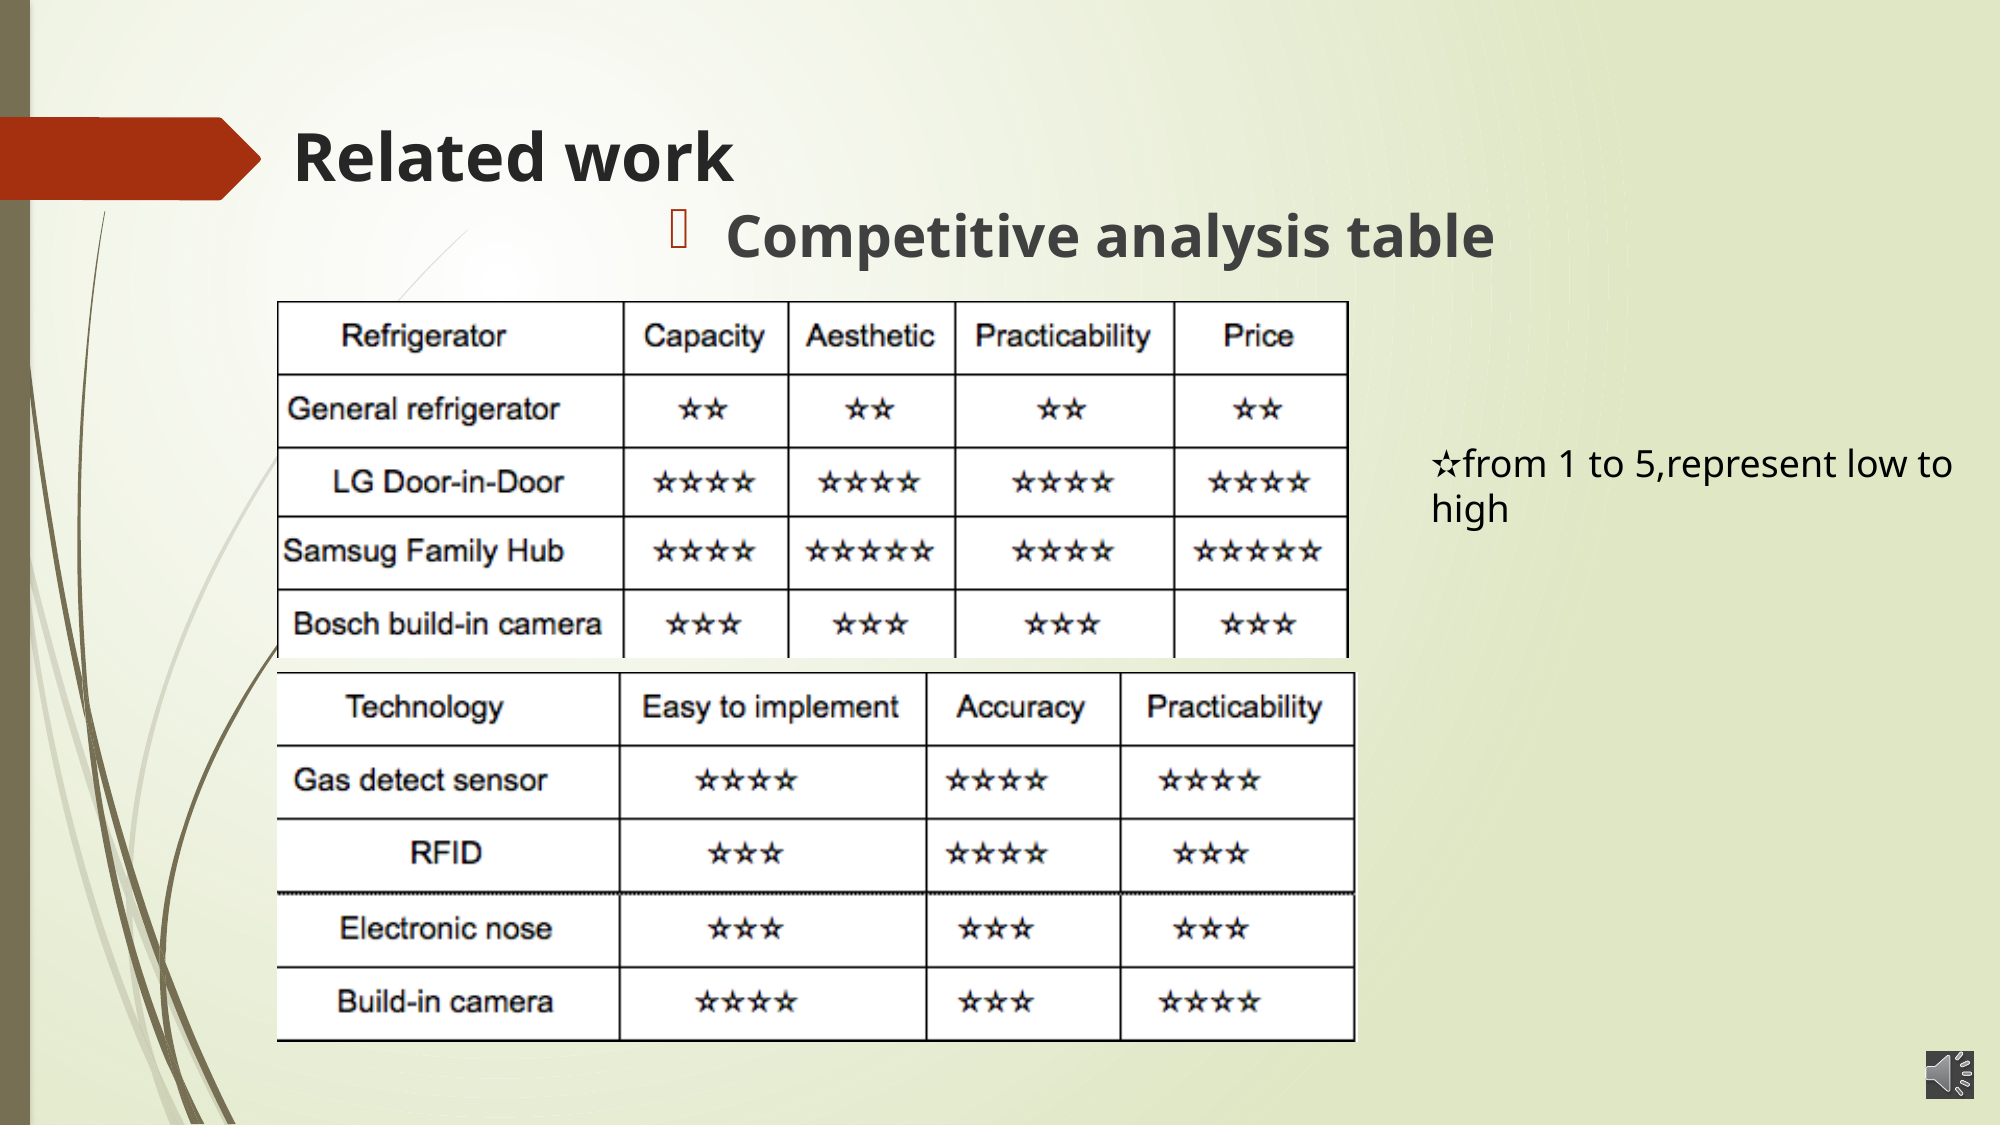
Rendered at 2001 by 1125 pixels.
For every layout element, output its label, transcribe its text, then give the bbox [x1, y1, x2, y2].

text_box ✫from 1 to 5,represent low to high [1416, 432, 1978, 537]
picture [1924, 1049, 1976, 1101]
picture [277, 672, 1358, 1042]
list Competitive analysis table [277, 191, 1888, 885]
picture [277, 301, 1349, 659]
title Related work [277, 107, 850, 191]
